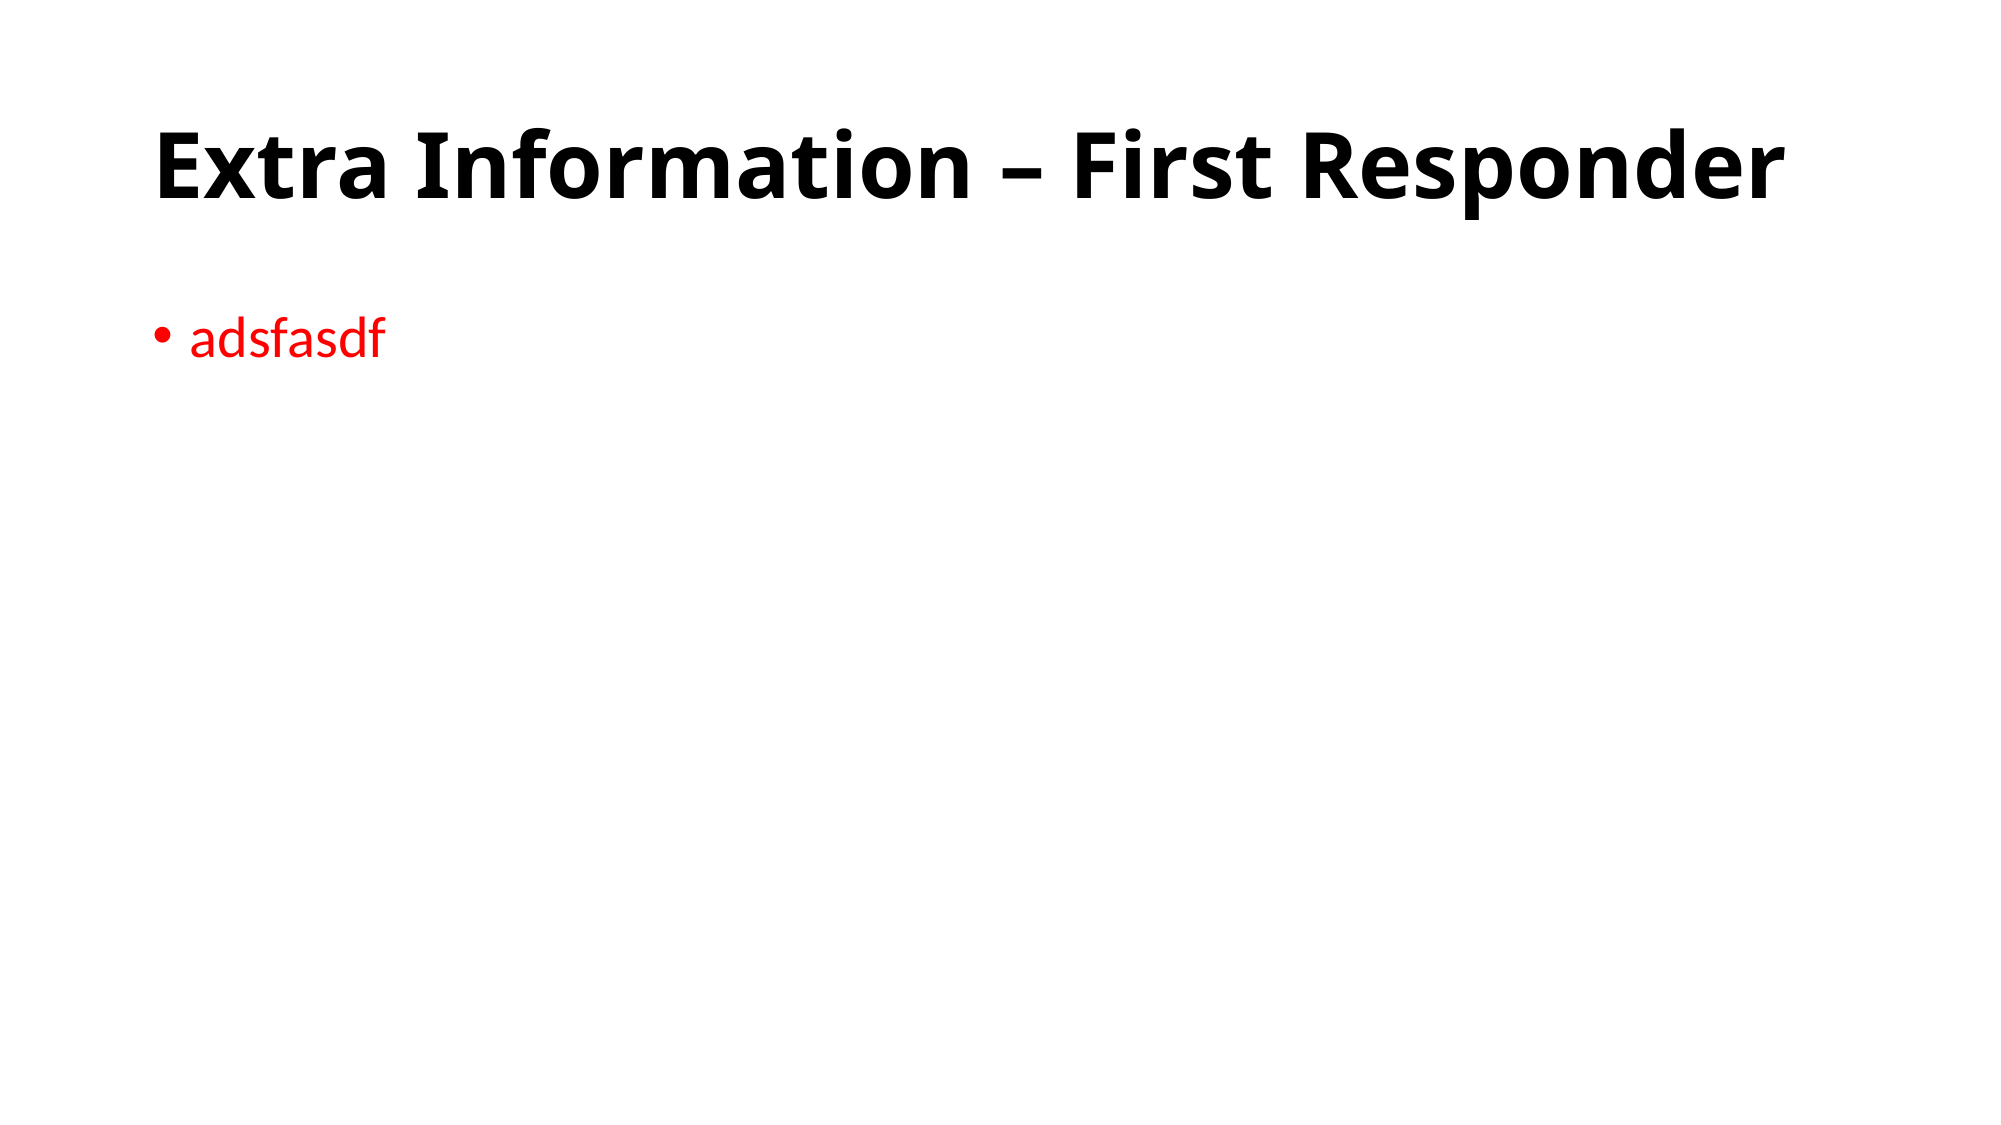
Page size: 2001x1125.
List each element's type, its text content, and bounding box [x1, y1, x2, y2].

list adsfasdf [137, 299, 1863, 1014]
title Extra Information – First Responder [137, 59, 1863, 278]
